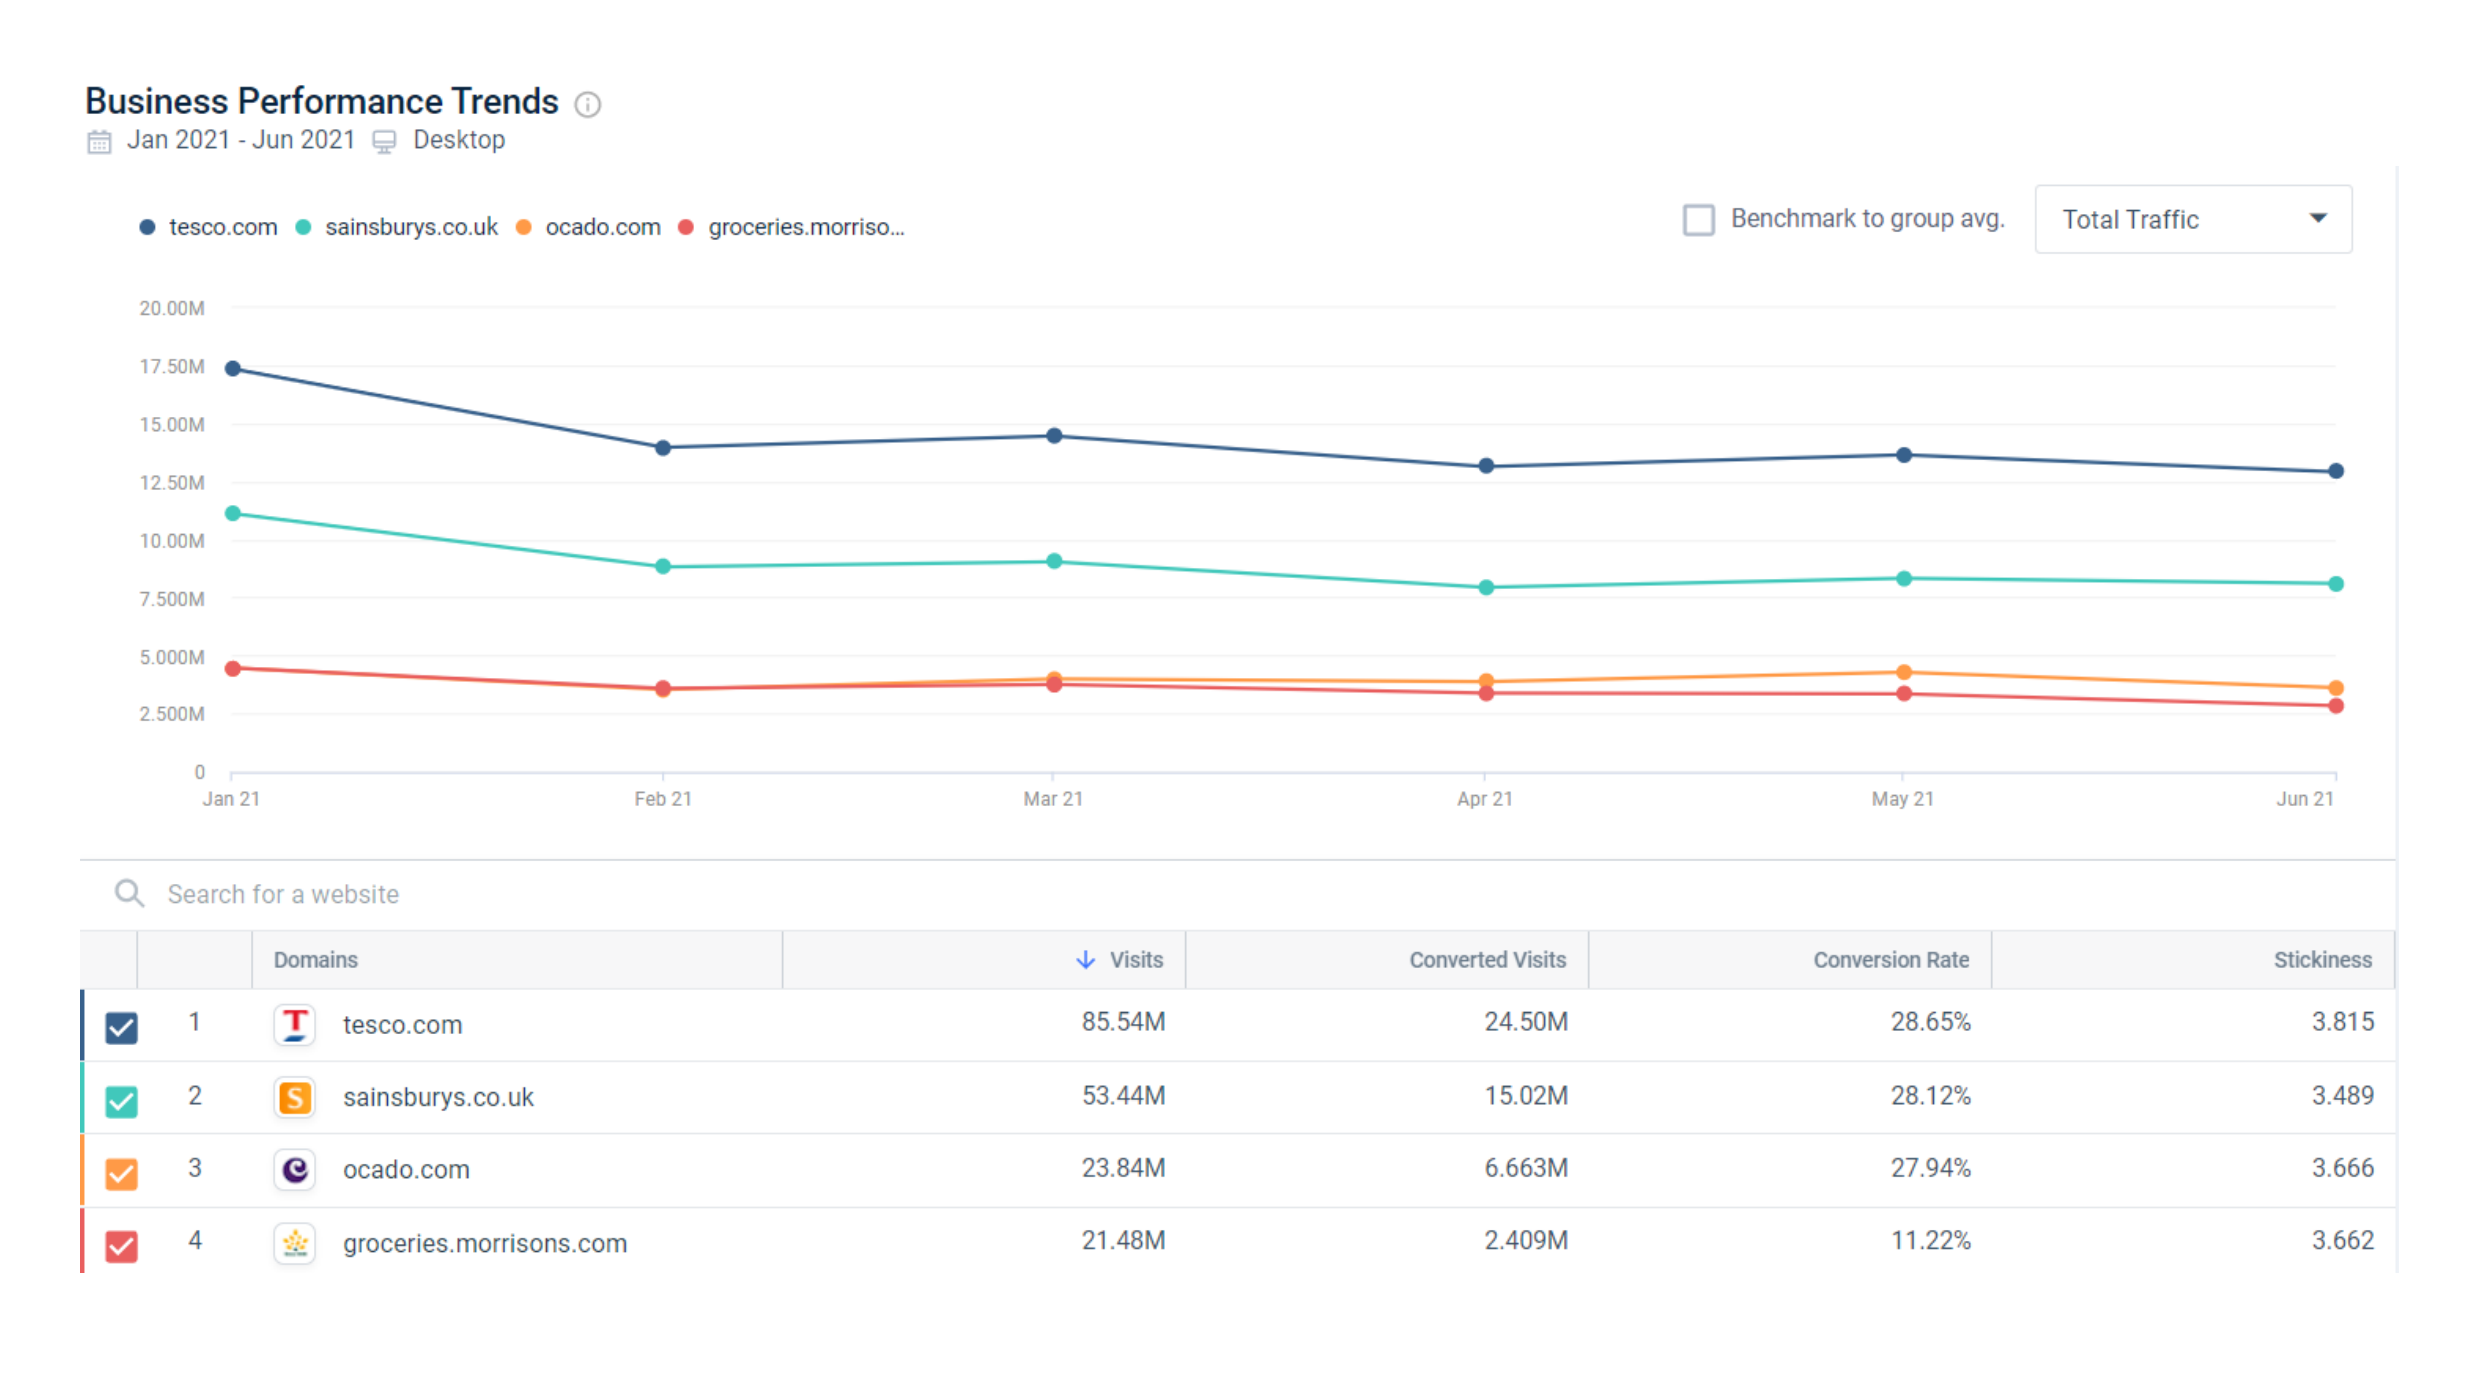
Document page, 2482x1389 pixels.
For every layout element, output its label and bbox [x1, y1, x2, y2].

text_box [80, 73, 2399, 1273]
